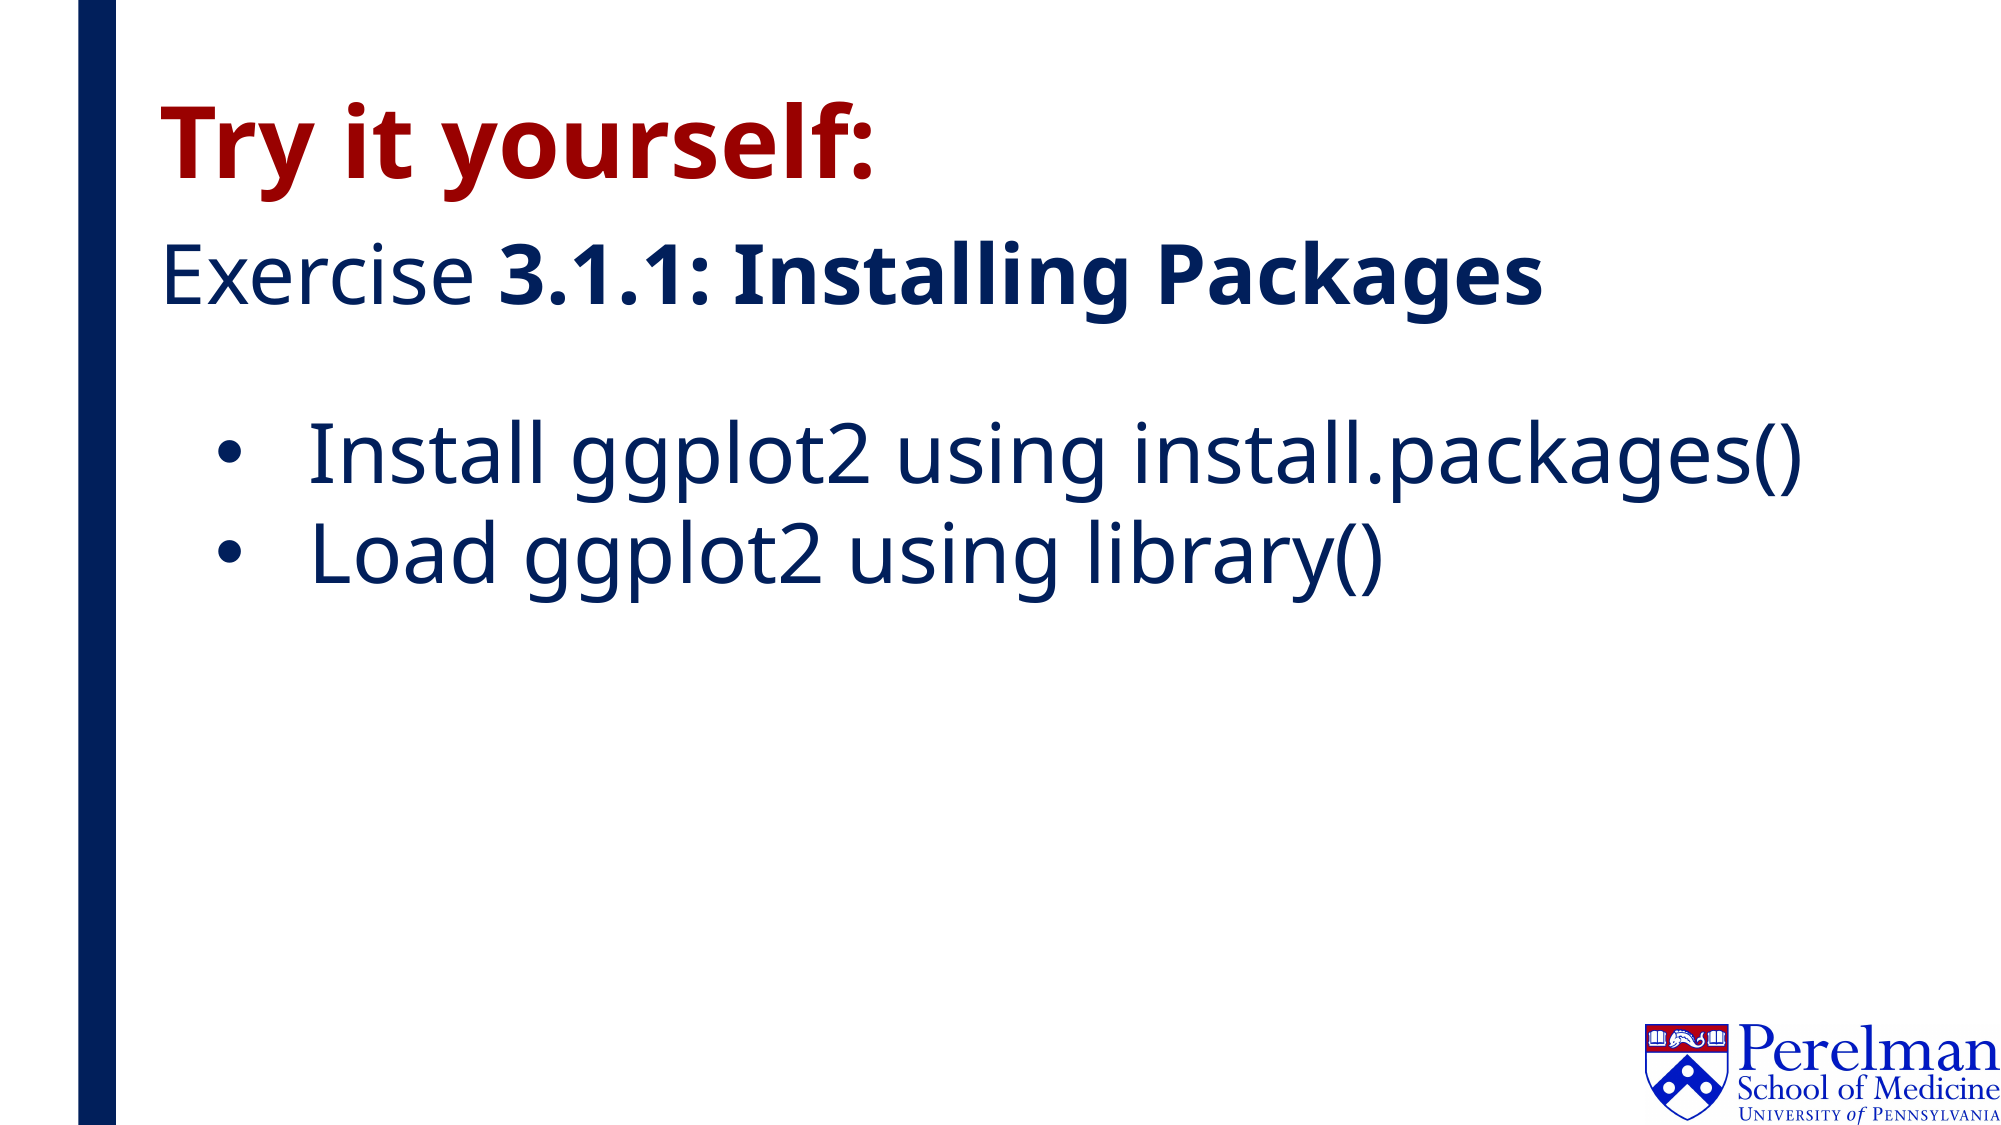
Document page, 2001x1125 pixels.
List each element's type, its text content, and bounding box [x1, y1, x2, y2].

list Exercise 3.1.1: Installing Packages [145, 221, 1831, 485]
picture [1645, 1024, 2000, 1125]
text_box Install ggplot2 using install.packages() Load ggplot2 using library() [200, 393, 1886, 653]
title Try it yourself: [145, 39, 1942, 254]
